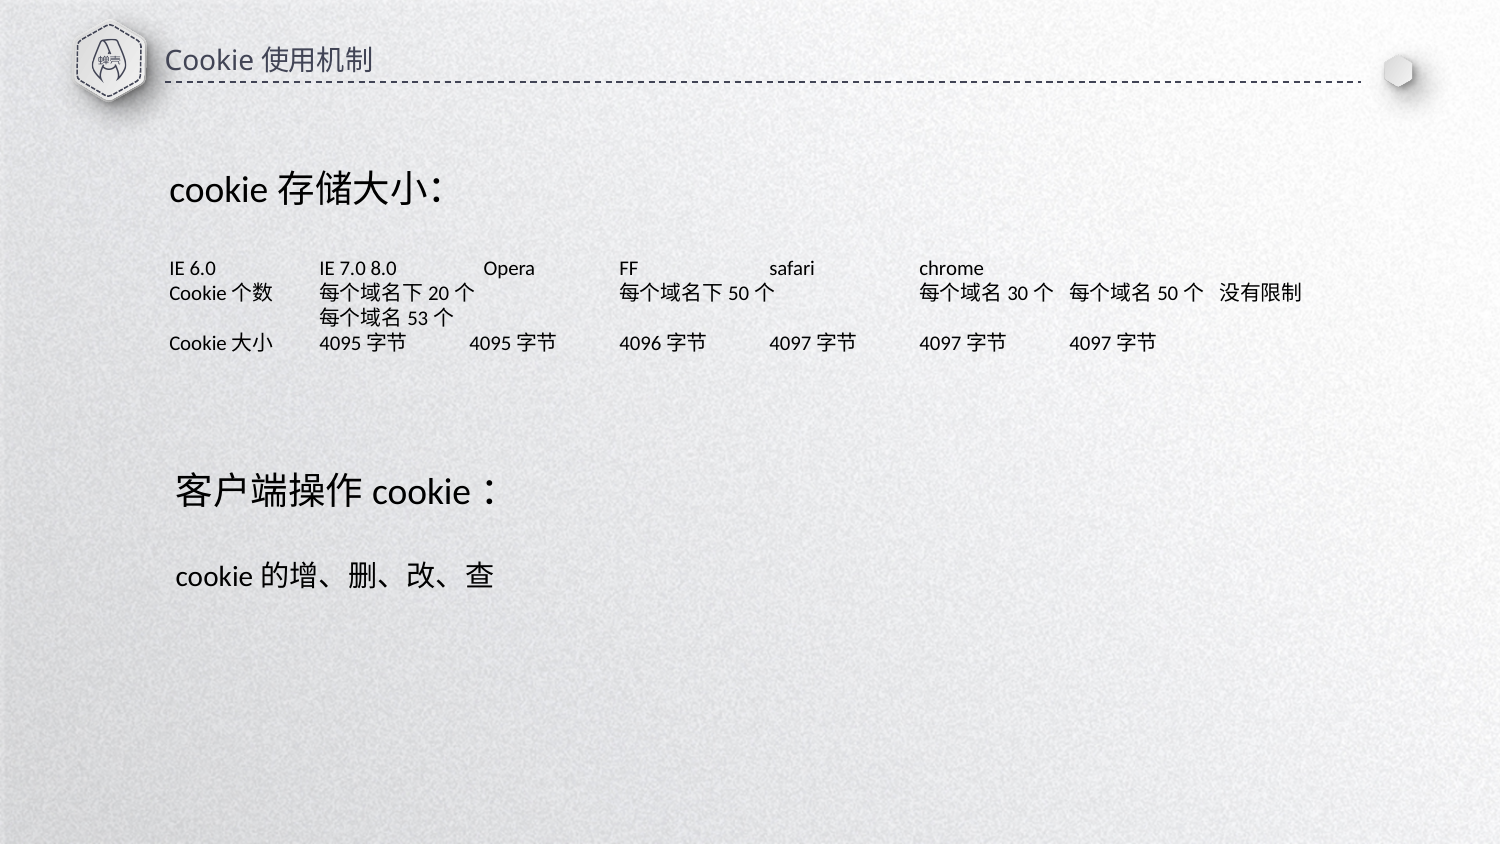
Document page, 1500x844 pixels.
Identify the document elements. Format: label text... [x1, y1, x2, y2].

text_box 客户端操作cookie： cookie的增、删、改、查 [160, 459, 1352, 600]
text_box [67, 23, 151, 98]
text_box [1382, 56, 1415, 86]
picture [0, 0, 1500, 844]
text_box Cookie使用机制 [156, 38, 528, 81]
text_box cookie存储大小： IE 6.0 IE 7.0 8.0 Opera FF safari chrome Cookie个数 每个域名下20个 每个域名下50个 每个域名30个 每个域名50个 没有限制 每个域名53个 Cookie大小 4095字节 4095字节 4096字节 4097字节 4097字节 4097字节 [154, 157, 1346, 362]
